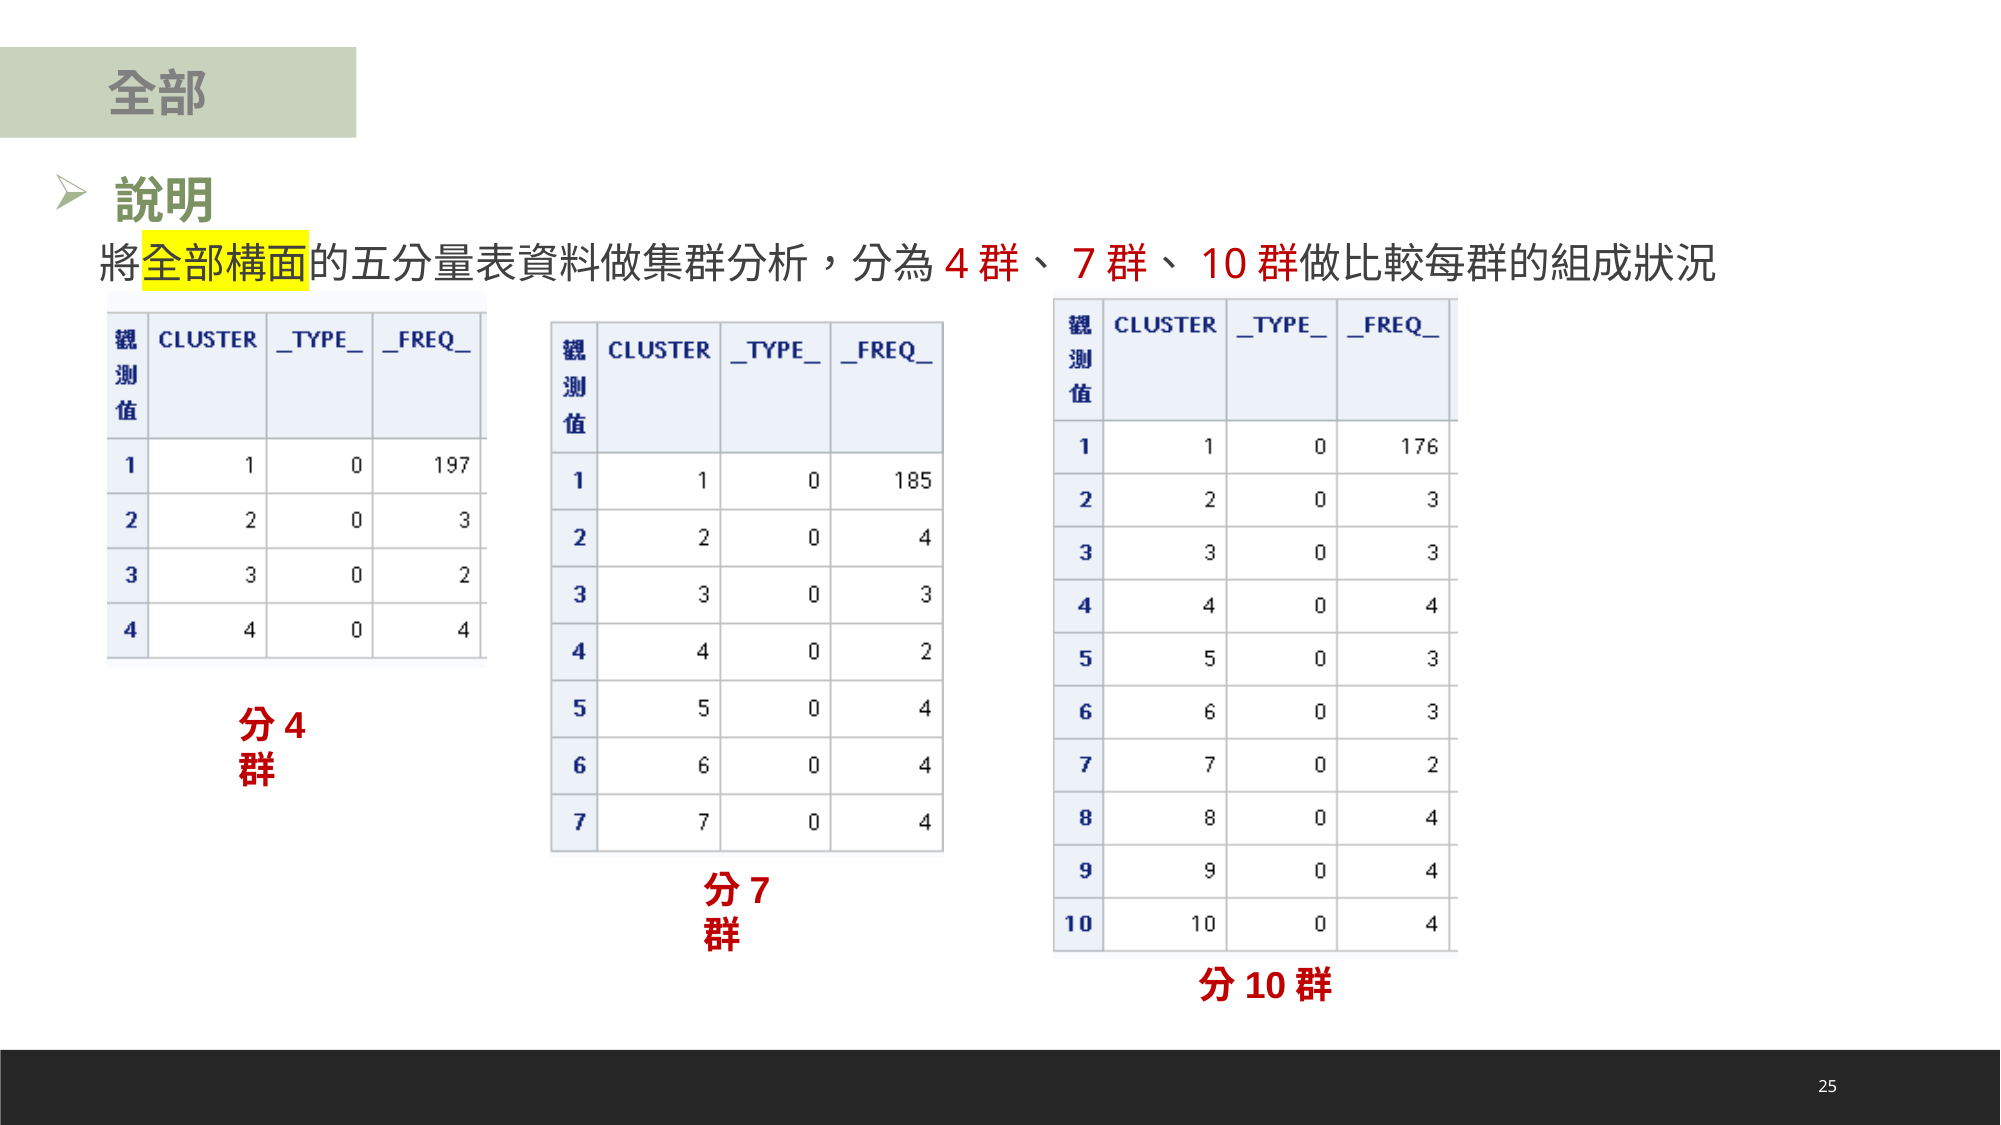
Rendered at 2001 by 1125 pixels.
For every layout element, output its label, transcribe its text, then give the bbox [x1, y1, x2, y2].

picture [548, 320, 944, 859]
text_box 說明 將全部構面的五分量表資料做集群分析，分為4群、7群、10群做比較每群的組成狀況 [37, 155, 1804, 392]
text_box 分4群 [223, 694, 357, 799]
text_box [0, 46, 357, 139]
picture [107, 291, 488, 669]
text_box 分7群 [688, 867, 822, 964]
text_box 分10群 [1183, 969, 1387, 1014]
picture [1052, 289, 1458, 960]
slide_number 25 [1803, 1057, 1932, 1118]
